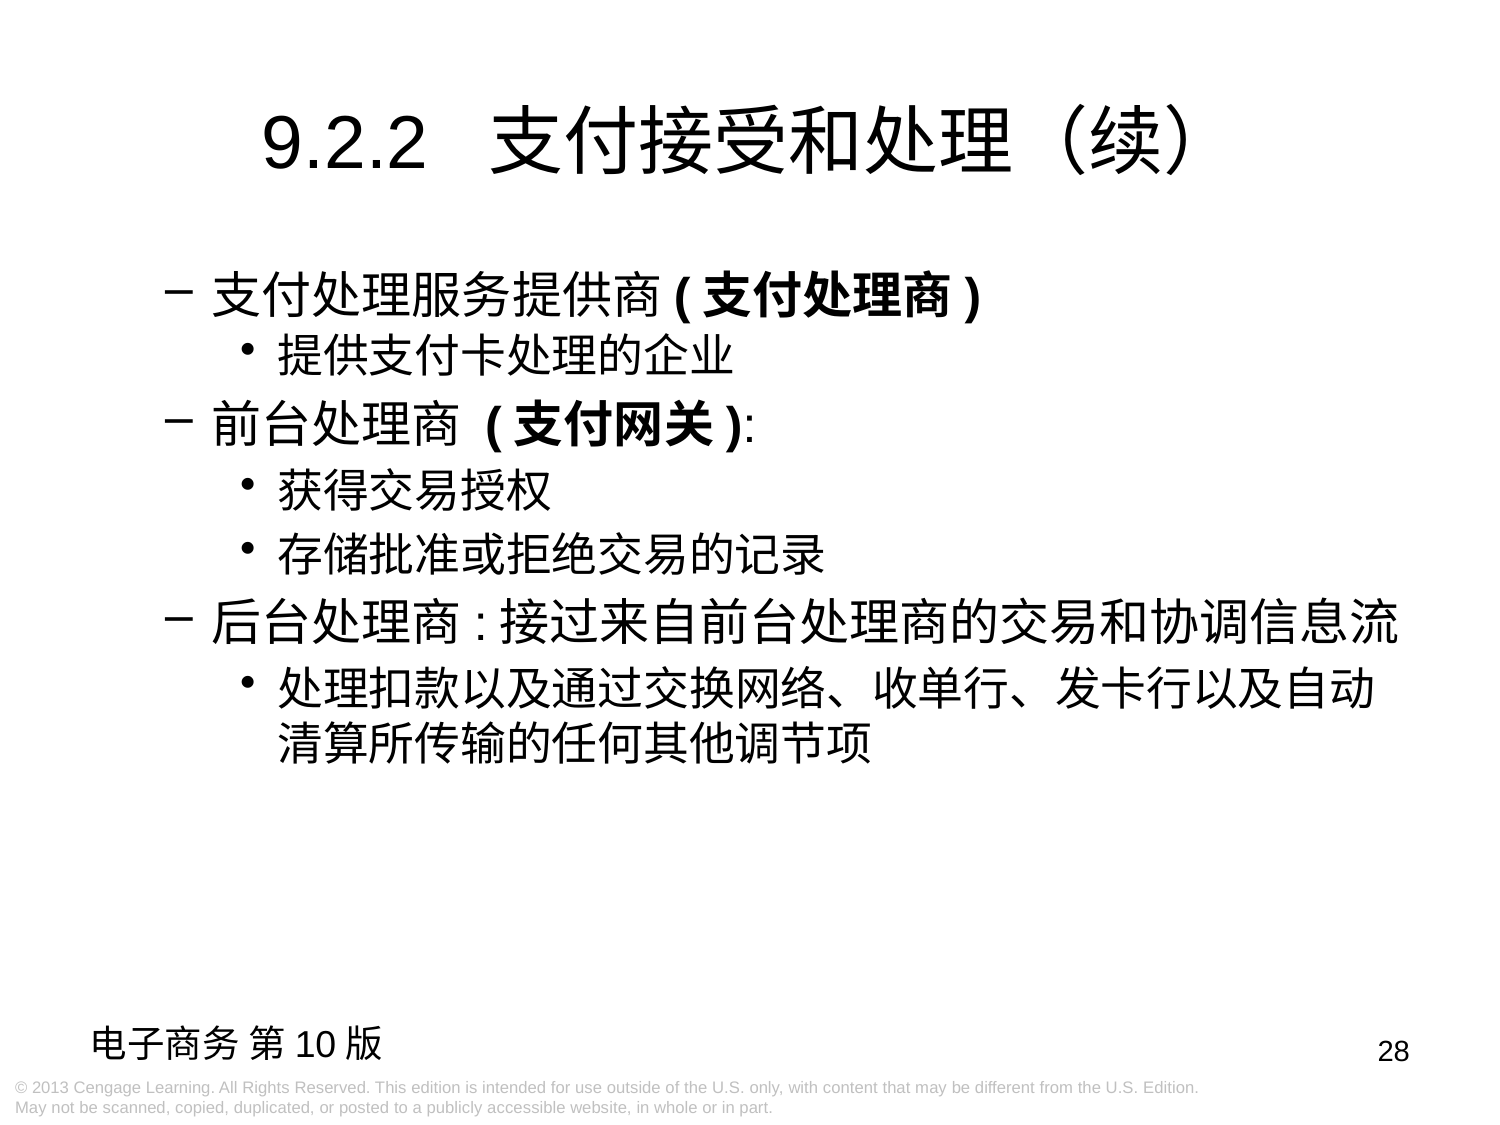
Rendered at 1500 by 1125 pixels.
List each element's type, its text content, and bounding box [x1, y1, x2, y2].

list 支付处理服务提供商(支付处理商) 提供支付卡处理的企业 前台处理商 (支付网关): 获得交易授权 存储批准或拒绝交易的记录 后台处理商:接过来自前台处理商的交易和协调信息流 处理扣款以及通过交换网络、收单行、发卡行以及自动清算所传输的任何其他调节项 [75, 262, 1425, 1005]
title 9.2.2 支付接受和处理（续） [75, 45, 1425, 233]
slide_number 28 [1074, 1024, 1426, 1103]
